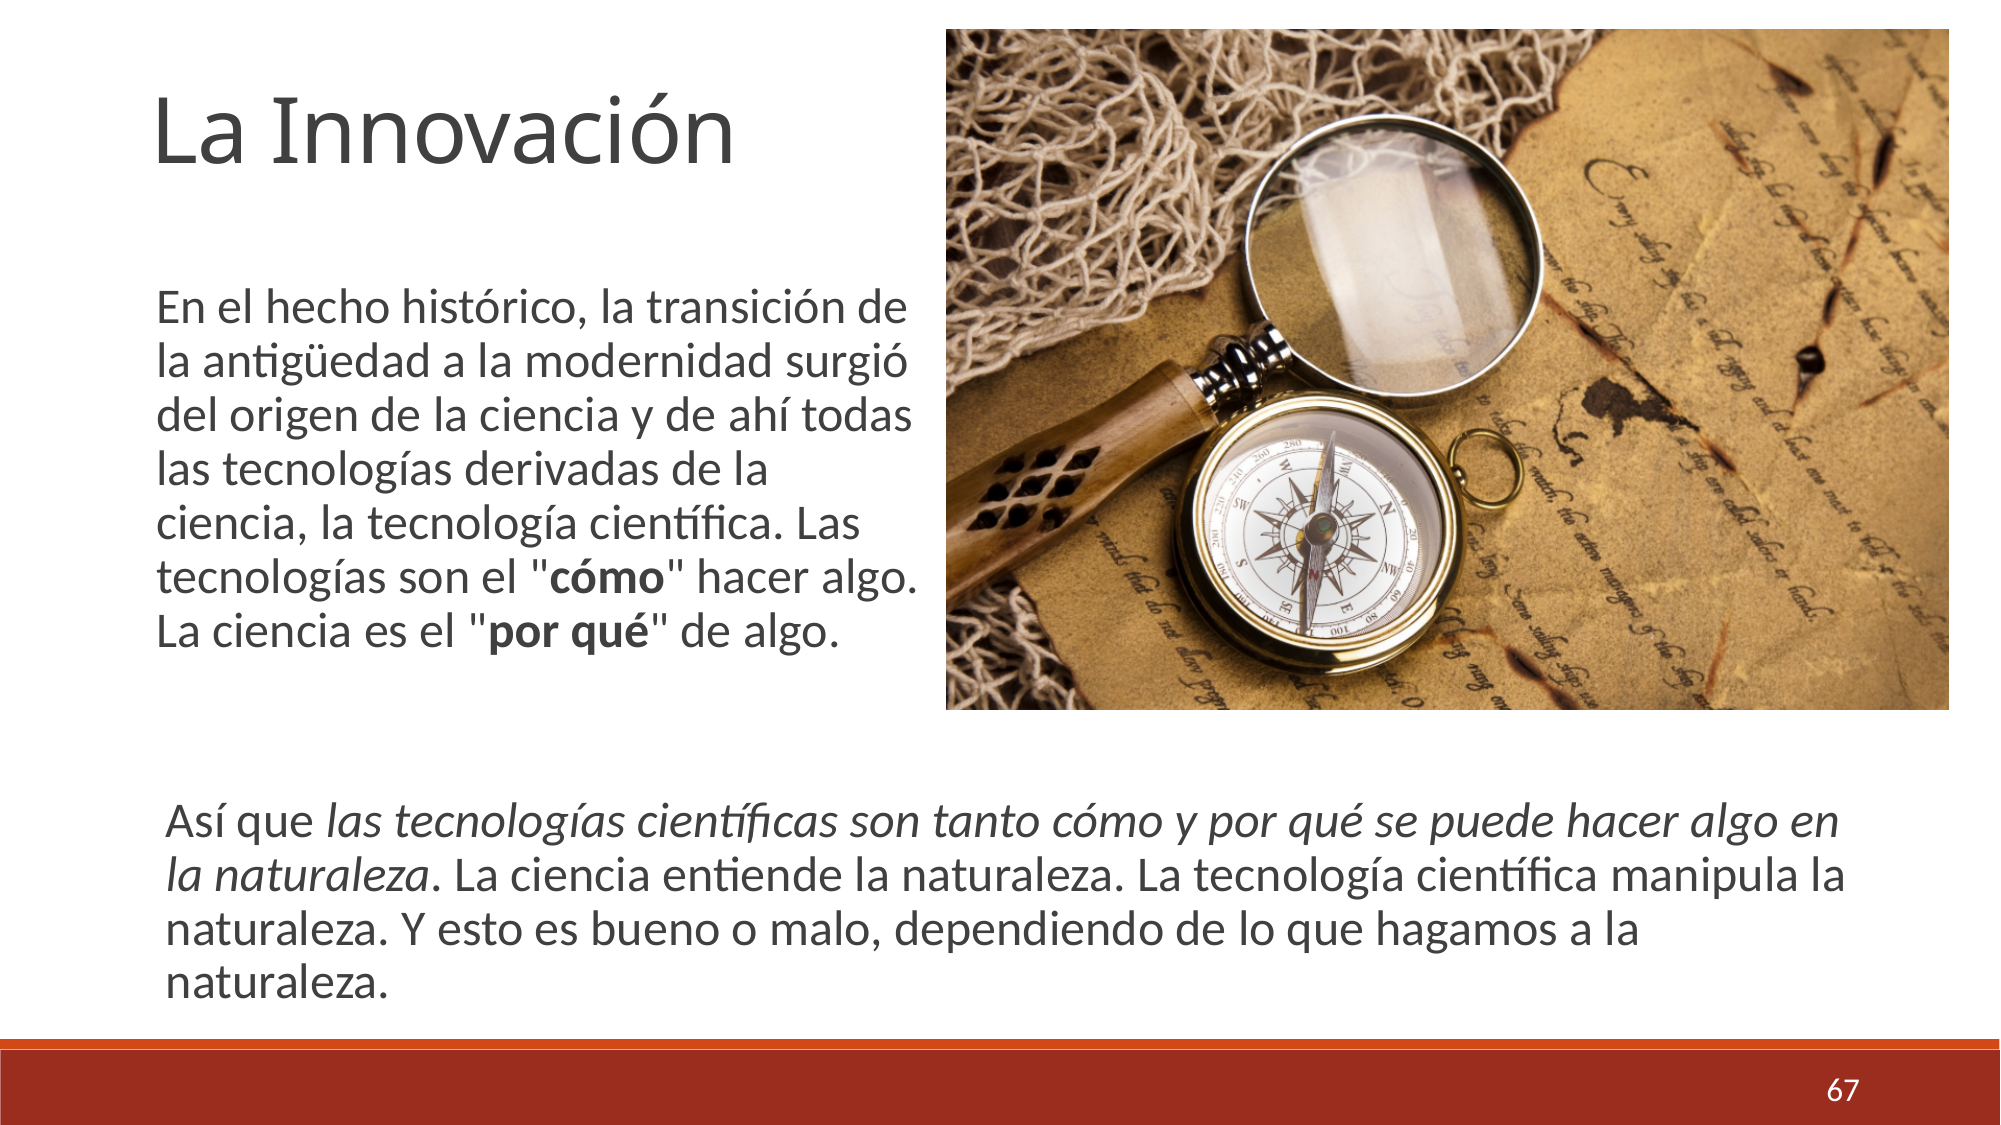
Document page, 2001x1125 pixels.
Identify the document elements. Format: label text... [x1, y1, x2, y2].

text_box Así que las tecnologías científicas son tanto cómo y por qué se puede hacer algo en la naturaleza. La ciencia entiende la naturaleza. La tecnología científica manipula la naturaleza. Y esto es bueno o malo, dependiendo de lo que hagamos a la naturaleza. [136, 786, 1892, 1088]
slide_number 67 [126, 1061, 1875, 1115]
text_box En el hecho histórico, la transición de la antigüedad a la modernidad surgió del origen de la ciencia y de ahí todas las tecnologías derivadas de la ciencia, la tecnología científica. Las tecnologías son el "cómo" hacer algo. La ciencia es el "por qué" de algo. [126, 272, 947, 884]
text_box La Innovación [136, 81, 942, 272]
picture [945, 29, 1949, 710]
